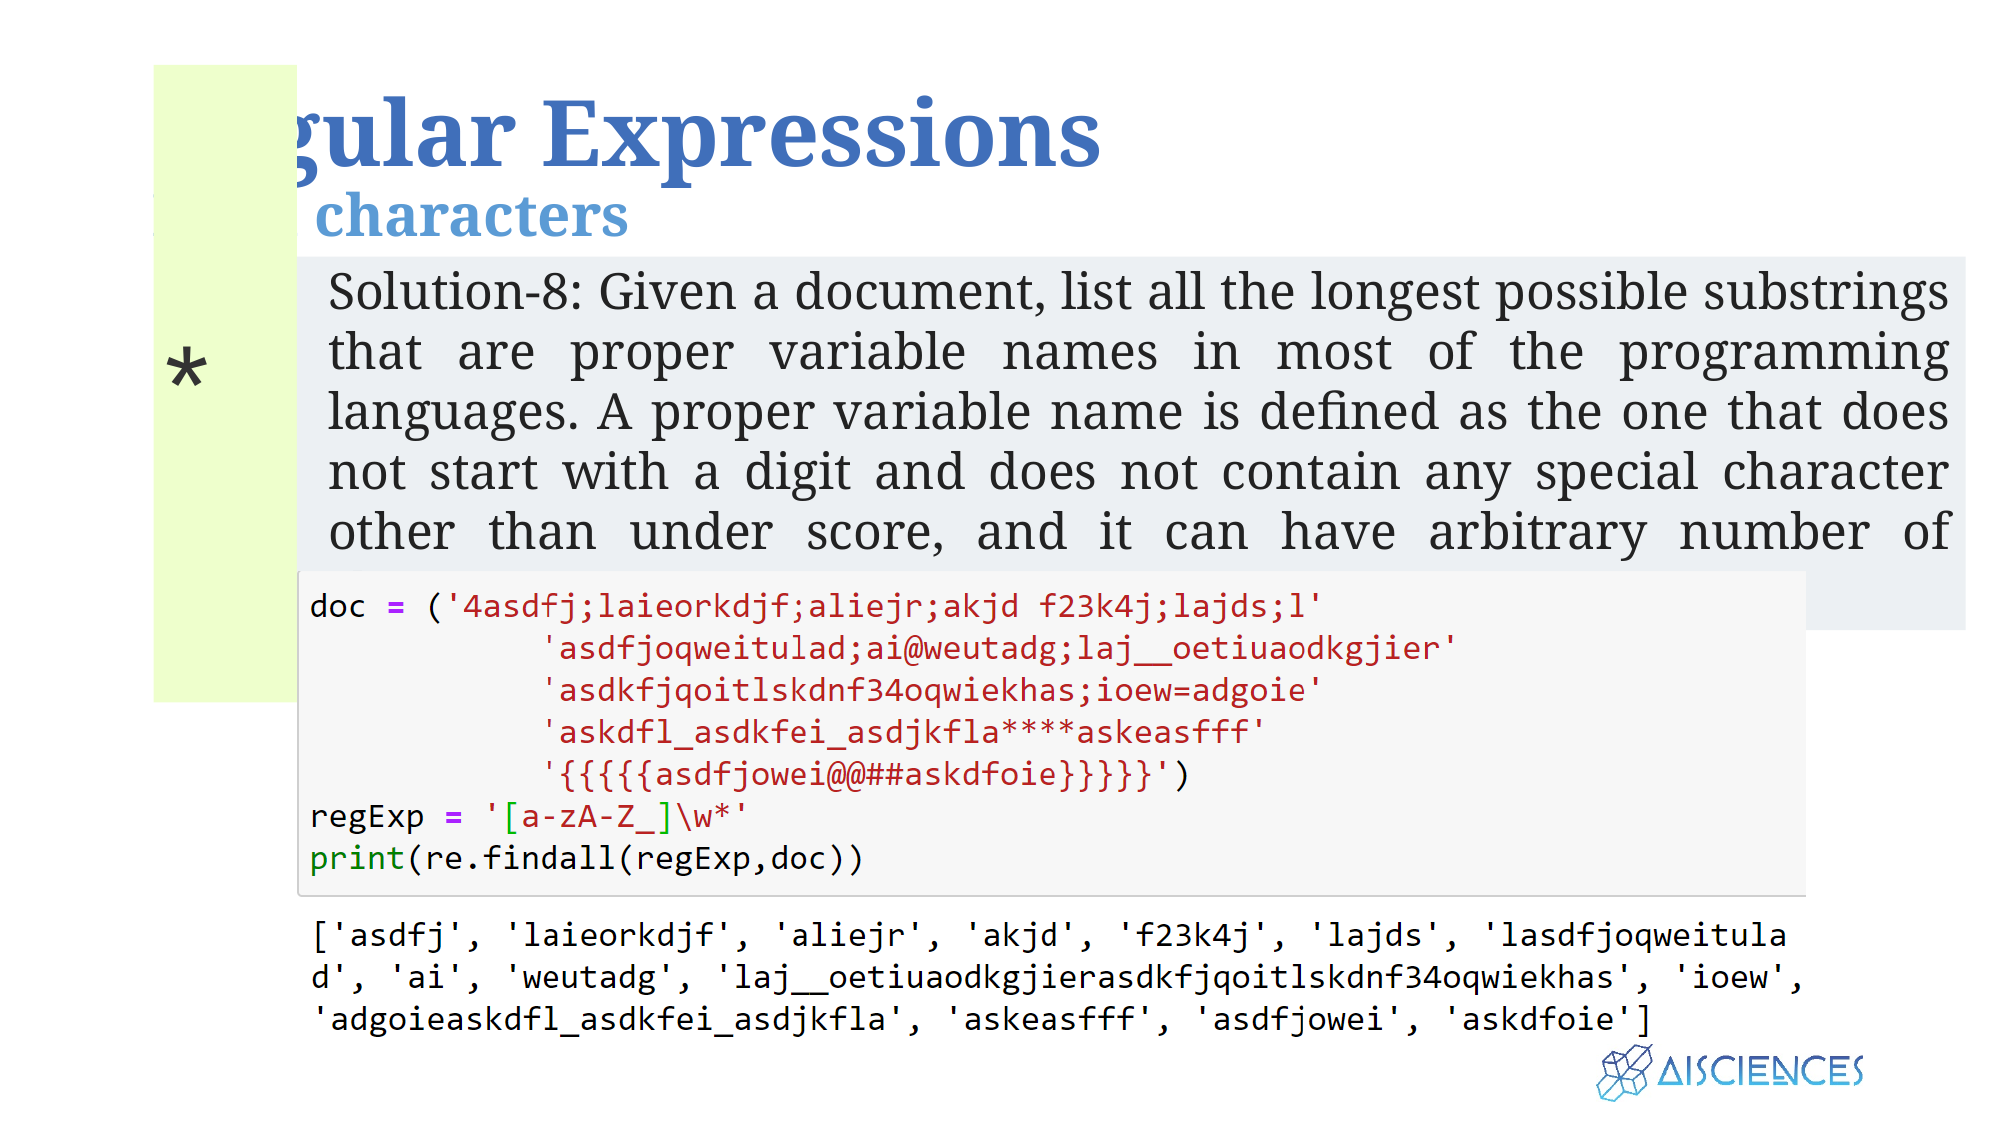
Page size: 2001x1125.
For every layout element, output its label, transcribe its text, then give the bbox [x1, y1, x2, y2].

title Regular Expressions Meta characters [137, 59, 1863, 278]
picture [296, 571, 1863, 1102]
list * [153, 64, 297, 703]
text_box Solution-8: Given a document, list all the longest possible substrings that are proper variable names in most of the programming languages. A proper variable name is defined as the one that does not start with a digit and does not contain any special character other than under score, and it can have arbitrary number of characters. [296, 256, 1966, 631]
